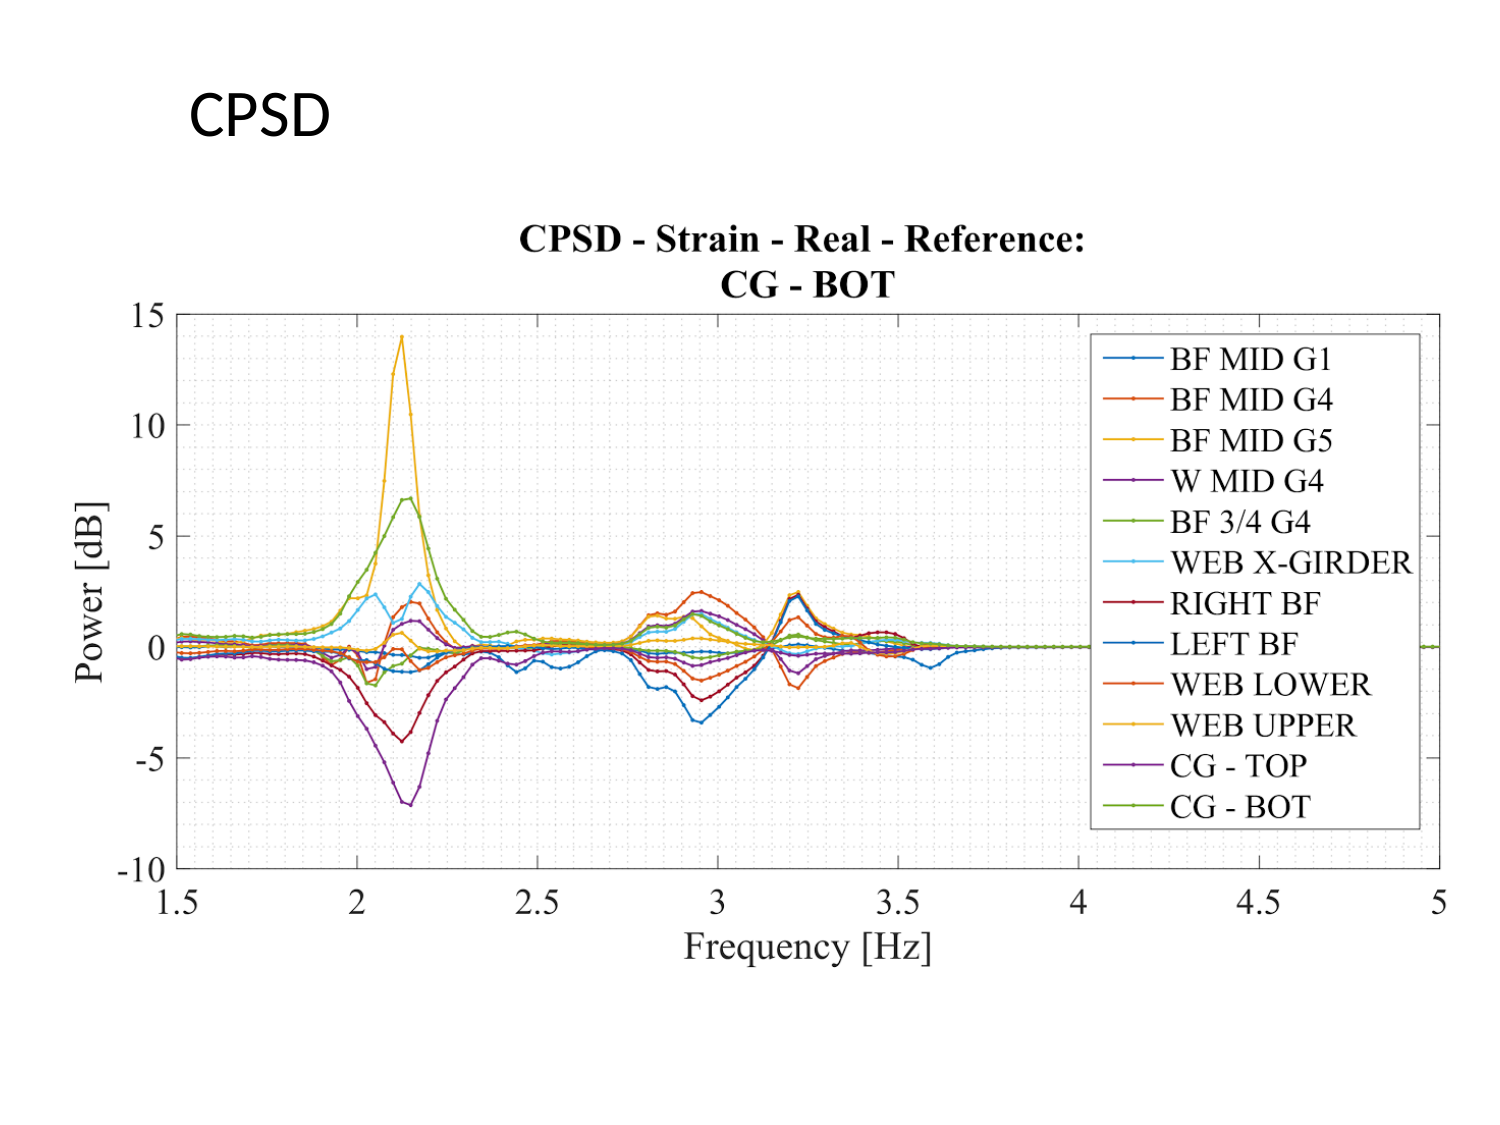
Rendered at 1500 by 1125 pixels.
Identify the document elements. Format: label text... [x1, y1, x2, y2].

text_box CPSD [174, 62, 925, 158]
picture [15, 212, 1488, 969]
